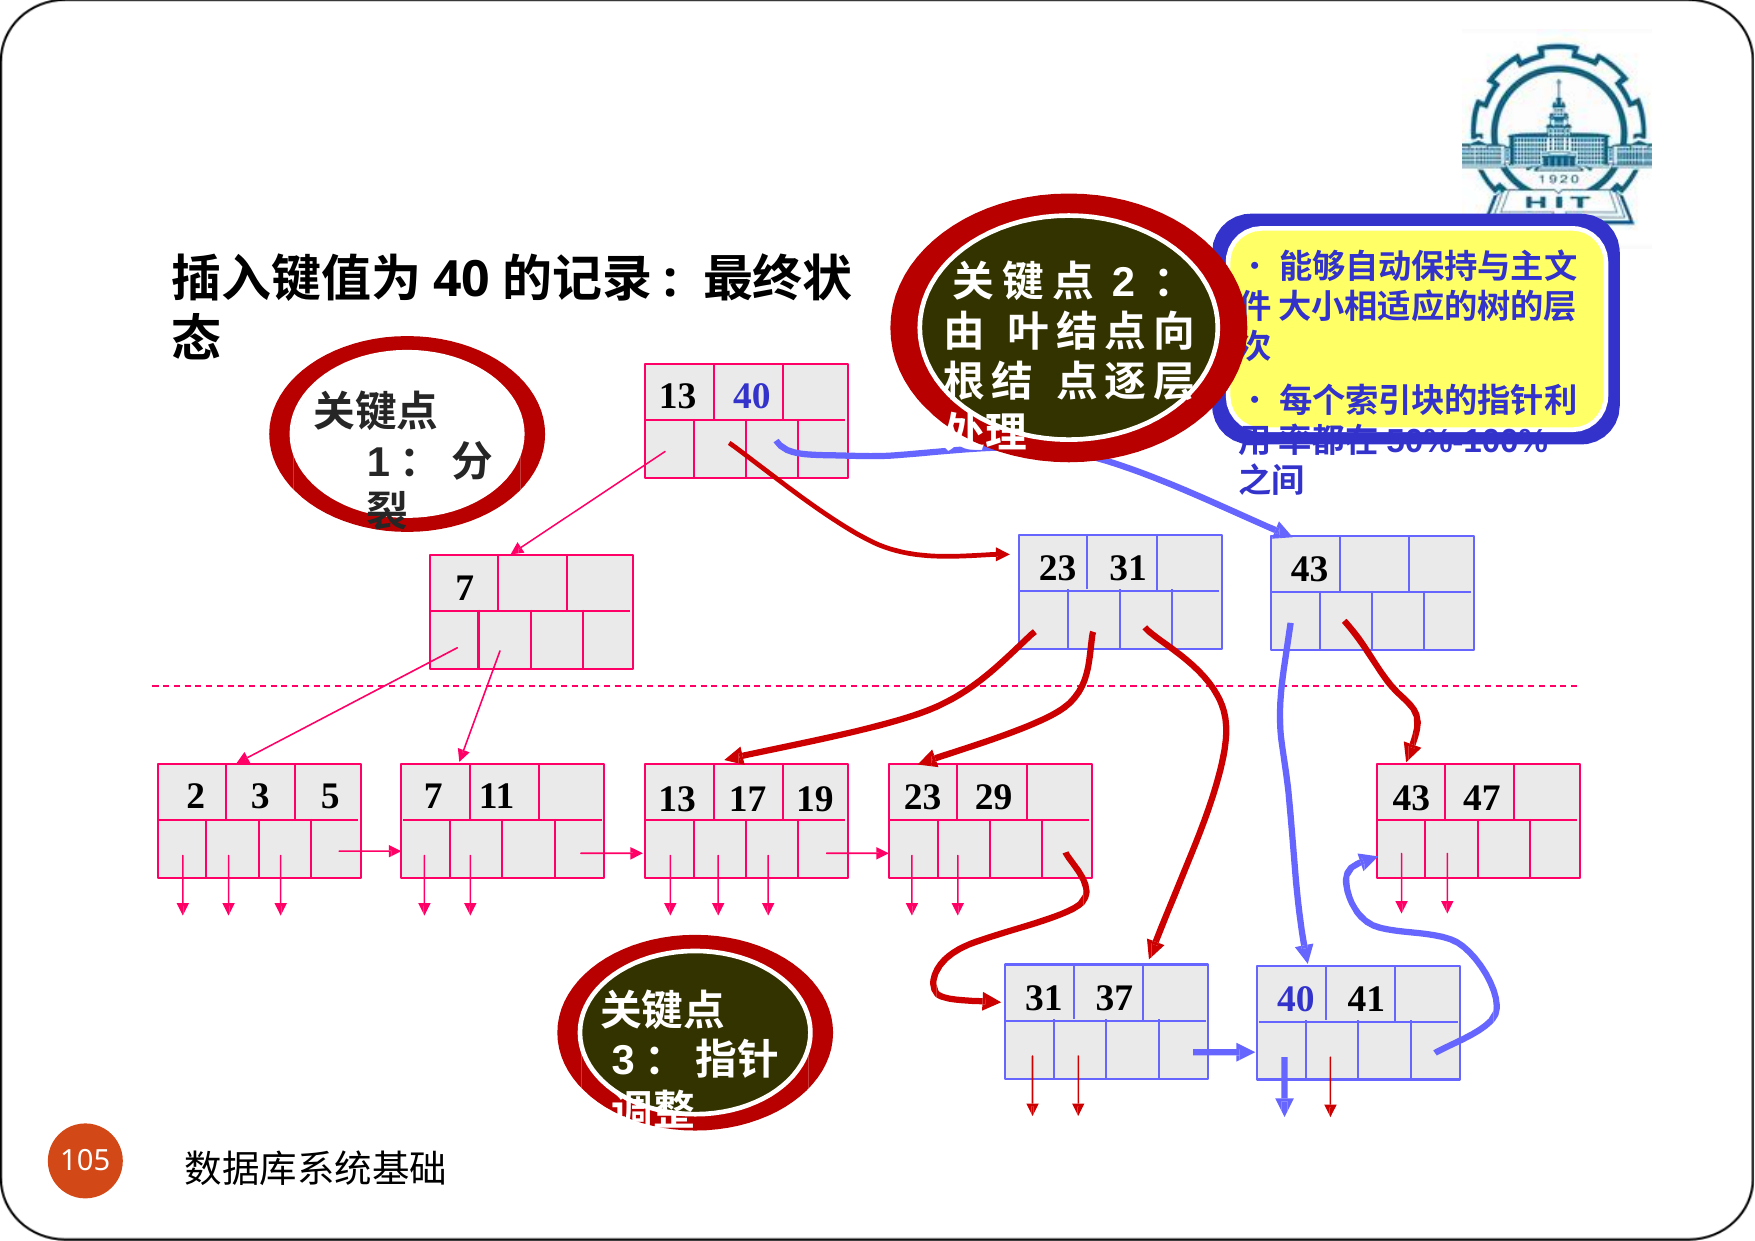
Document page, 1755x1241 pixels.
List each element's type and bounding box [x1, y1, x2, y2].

text_box [1005, 964, 1256, 1117]
text_box [557, 934, 834, 1134]
picture [0, 0, 1755, 1241]
title [171, 63, 1583, 271]
text_box [152, 193, 1620, 1118]
